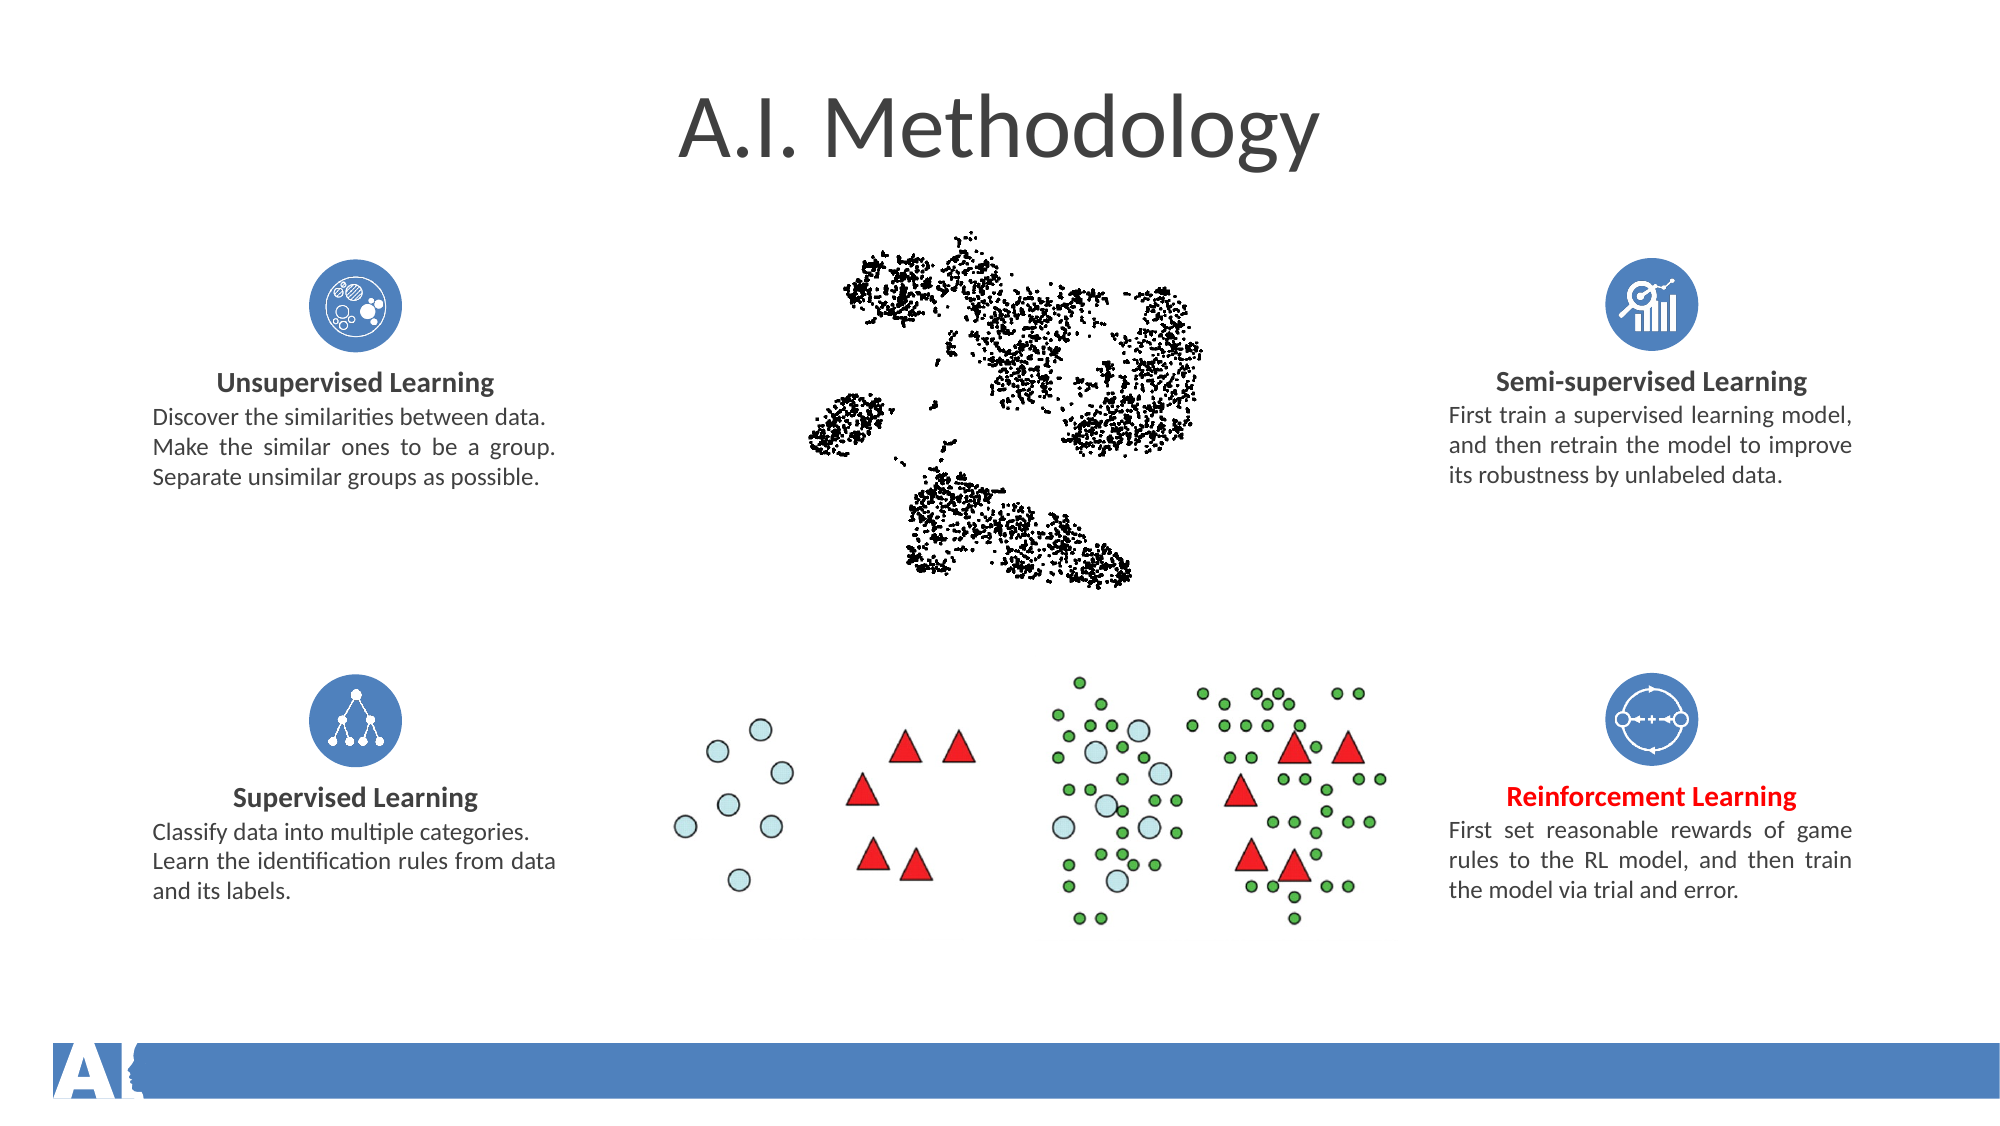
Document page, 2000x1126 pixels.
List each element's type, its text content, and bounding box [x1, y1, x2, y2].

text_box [137, 770, 574, 914]
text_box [137, 355, 574, 499]
text_box [394, 279, 402, 332]
picture [1613, 264, 1682, 334]
picture [1610, 677, 1693, 761]
text_box [1630, 670, 1674, 676]
text_box [338, 349, 373, 353]
picture [327, 689, 384, 746]
picture [320, 272, 390, 341]
text_box [1603, 283, 1608, 326]
list A.I. Methodology [0, 55, 2000, 186]
picture [1035, 654, 1403, 943]
text_box [1626, 255, 1678, 263]
text_box [309, 283, 315, 329]
text_box [1619, 269, 1701, 352]
text_box [309, 674, 402, 768]
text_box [1433, 768, 1870, 913]
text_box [1433, 353, 1870, 498]
picture [668, 653, 984, 941]
picture [798, 231, 1213, 601]
text_box [326, 259, 386, 270]
